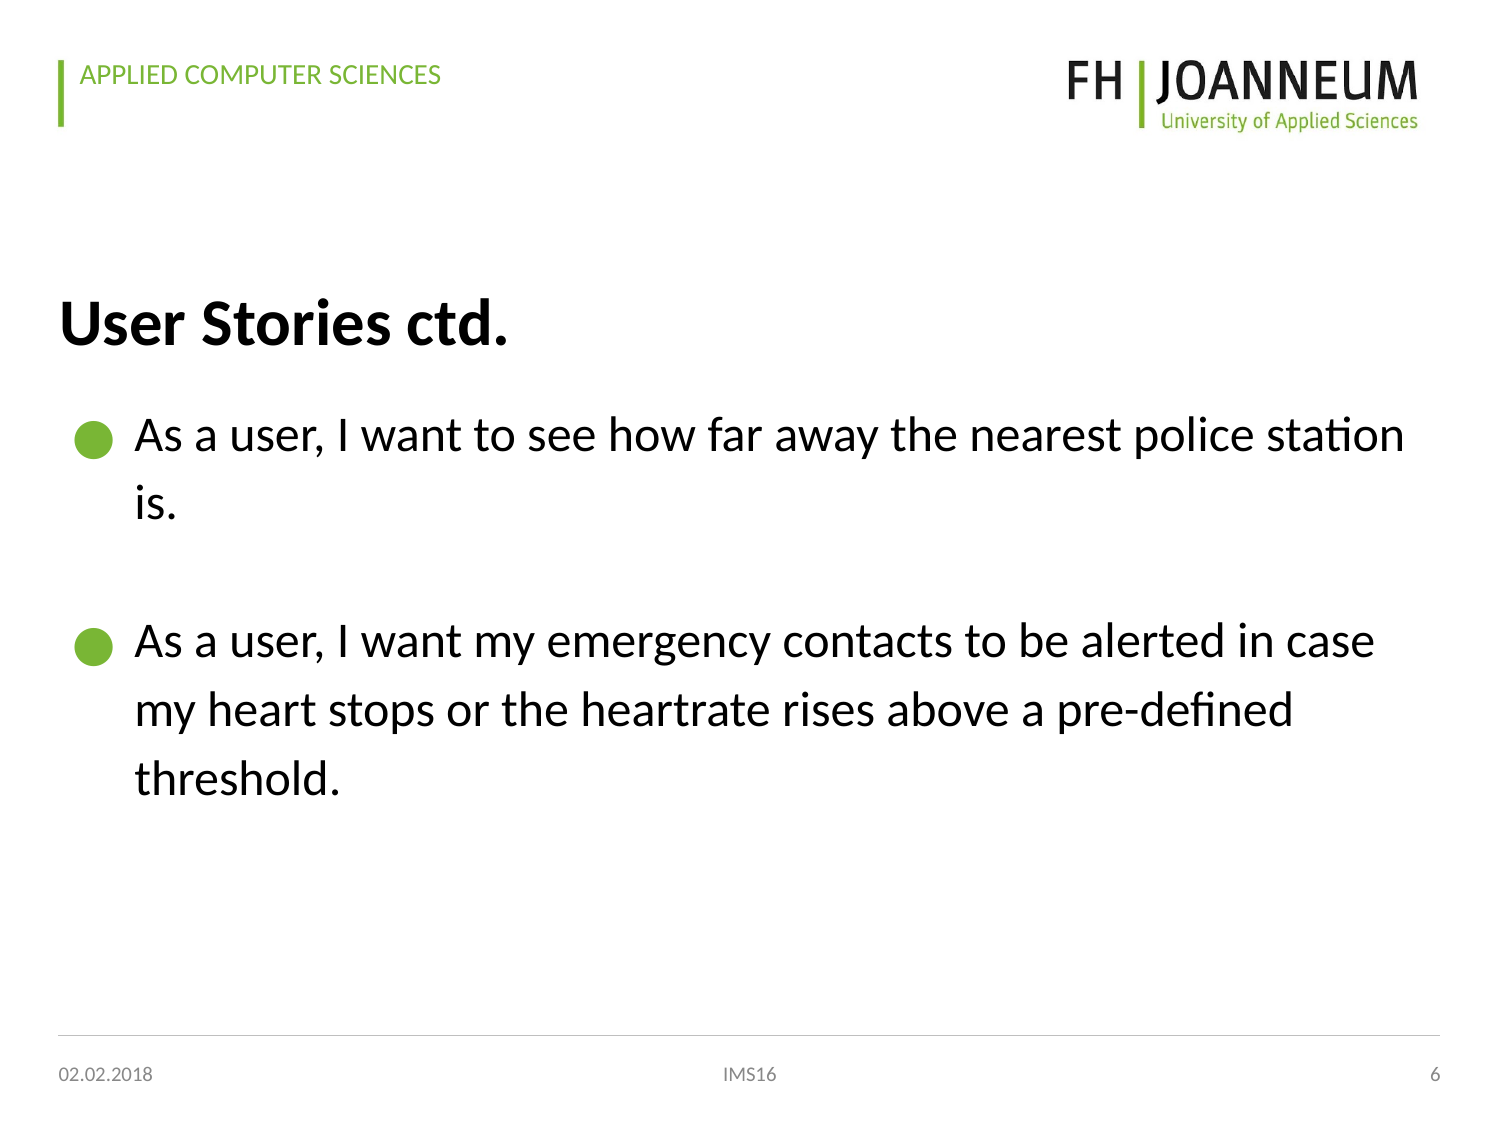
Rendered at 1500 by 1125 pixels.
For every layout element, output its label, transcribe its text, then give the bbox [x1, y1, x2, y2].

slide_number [43, 1042, 394, 1103]
title User Stories ctd. [44, 178, 1456, 367]
footer IMS16 [512, 1042, 988, 1103]
list As a user, I want to see how far away the nearest police station is. As a user, I want my emergency contacts to be alerted in case my heart stops or the heartrate rises above a pre-defined threshold. [44, 384, 1456, 1000]
slide_number 6 [1105, 1042, 1456, 1103]
picture [0, 1, 1475, 178]
